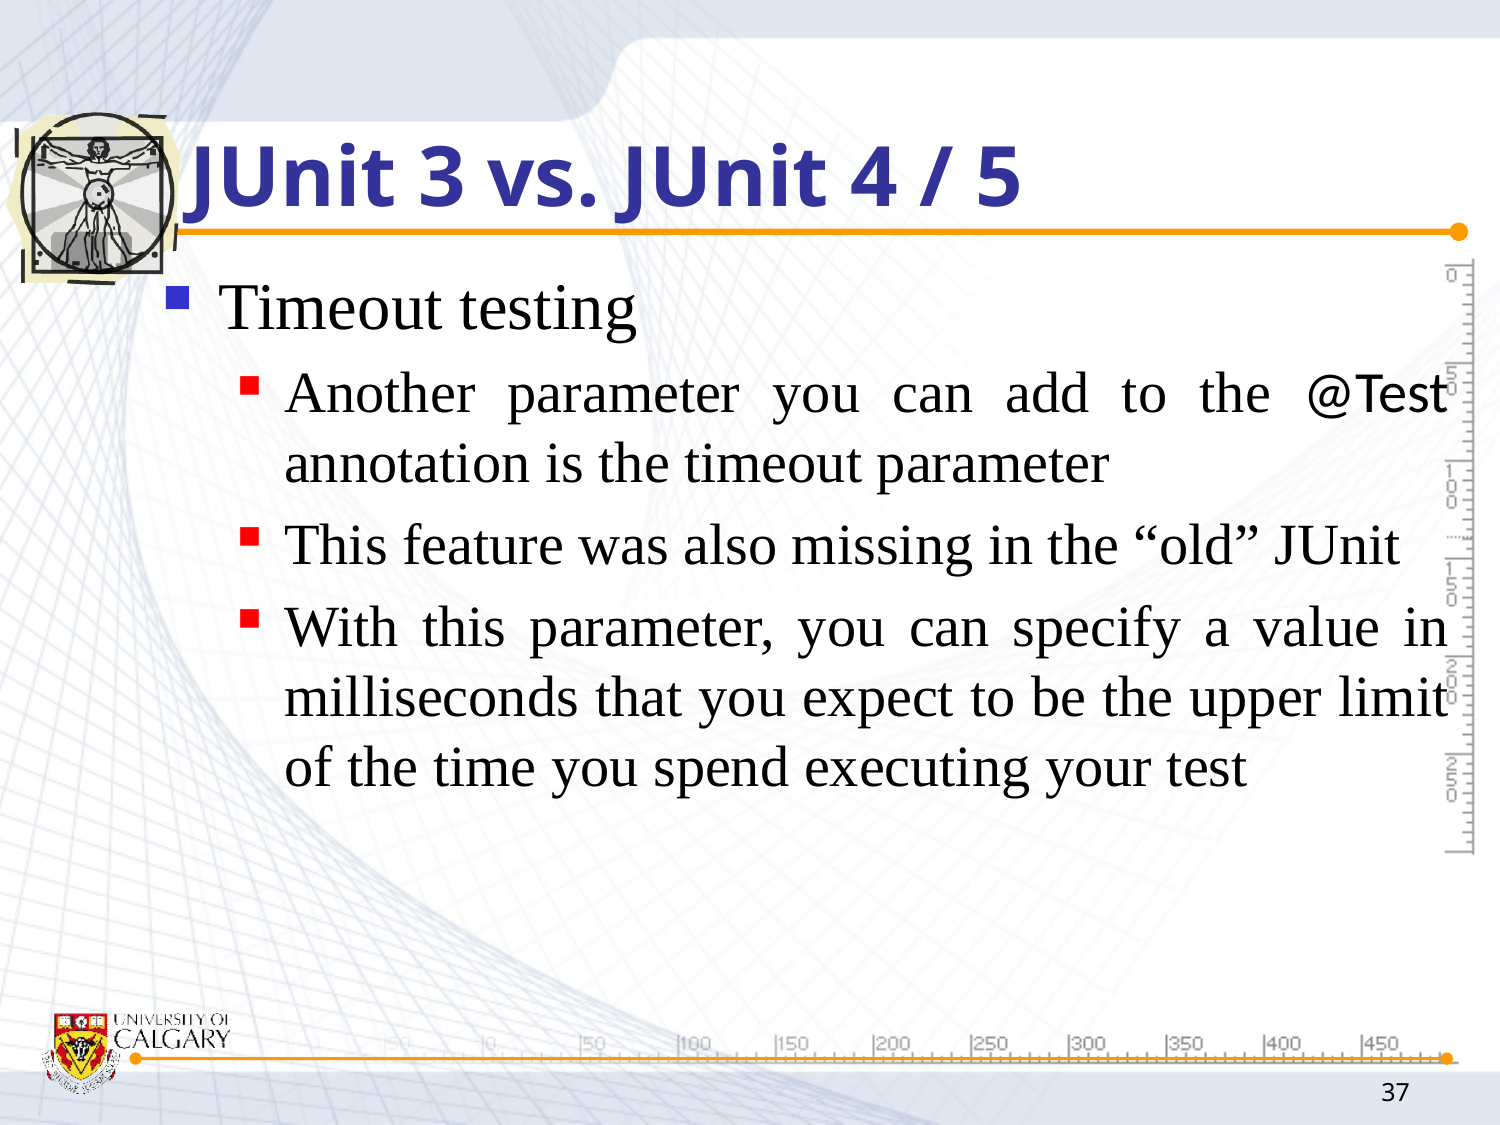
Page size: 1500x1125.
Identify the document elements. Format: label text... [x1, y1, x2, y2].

title JUnit 3 vs. JUnit 4 / 5 [174, 42, 1468, 231]
list Timeout testing Another parameter you can add to the @Test annotation is the timeout parameter This feature was also missing in the “old” JUnit With this parameter, you can specify a value in milliseconds that you expect to be the upper limit of the time you spend executing your test [147, 255, 1465, 1000]
slide_number 37 [1112, 1051, 1426, 1118]
picture [0, 0, 1500, 1125]
